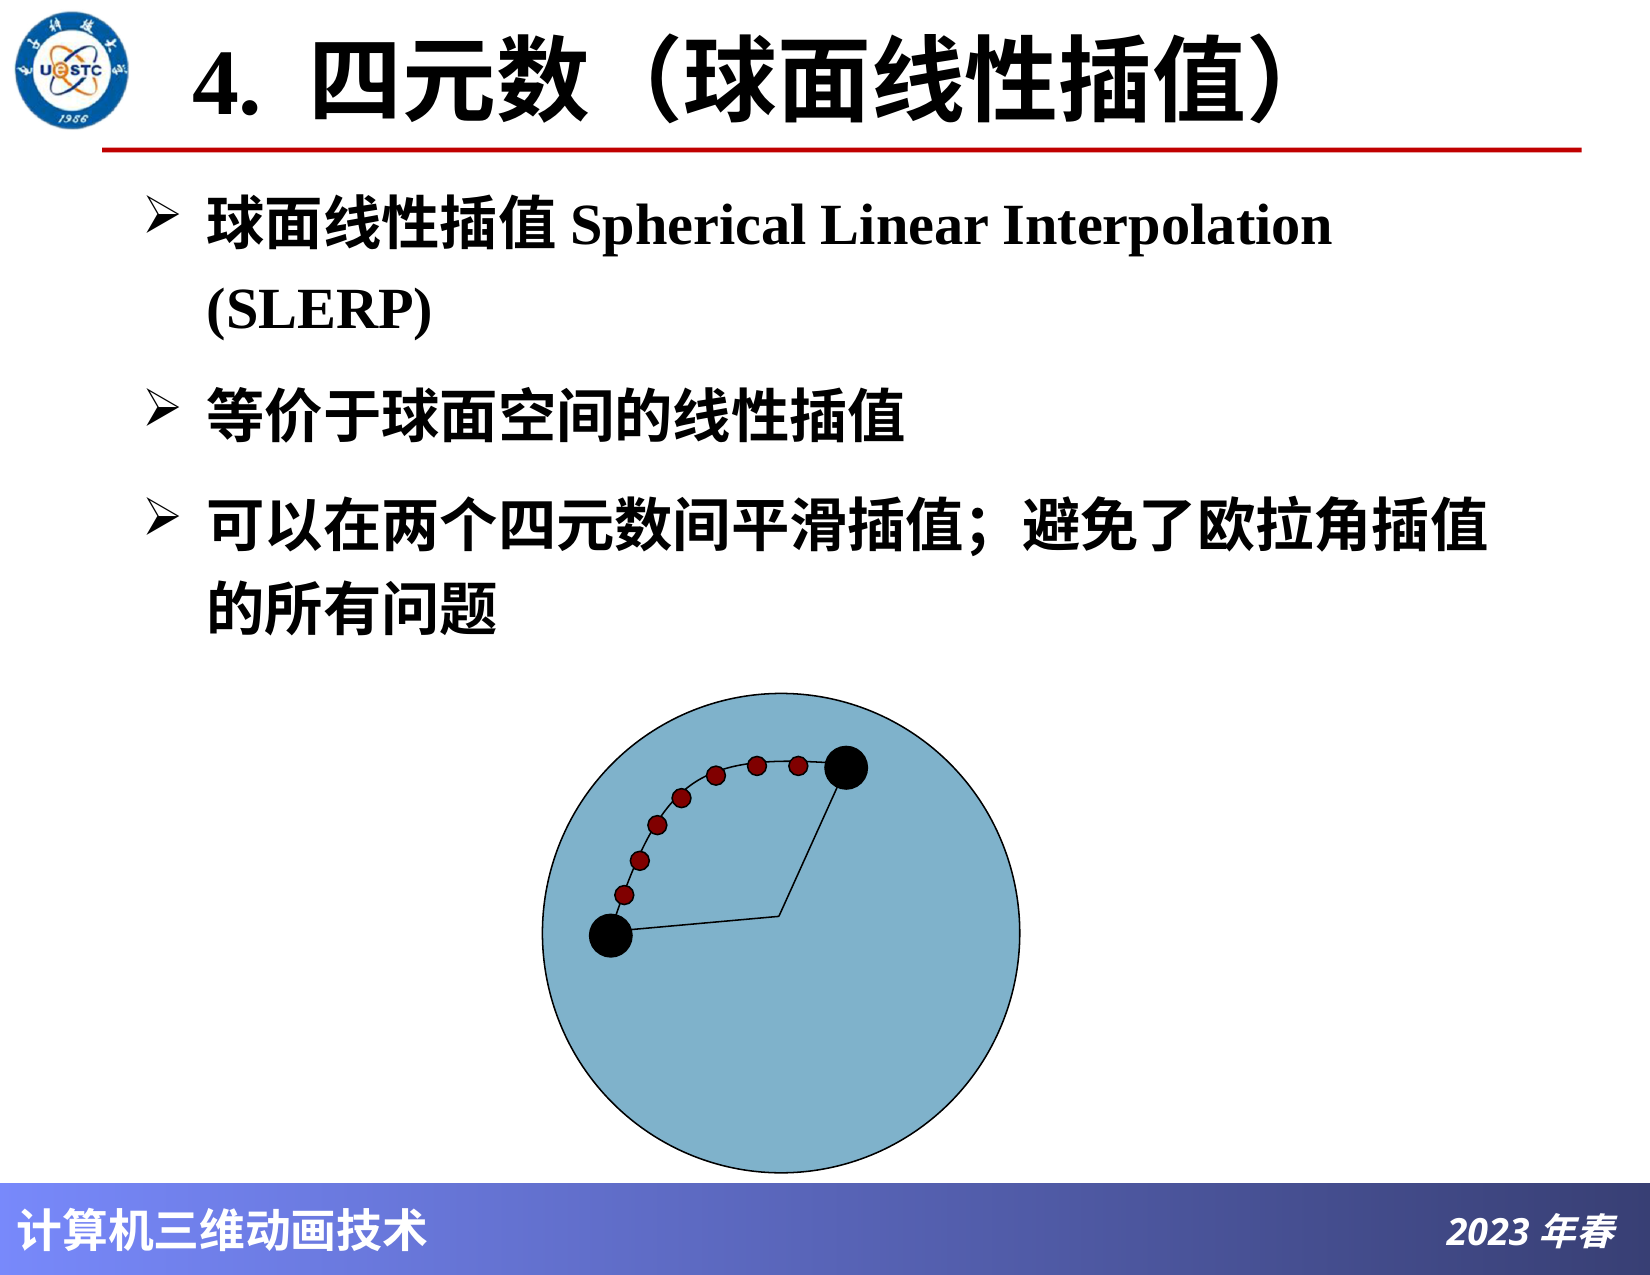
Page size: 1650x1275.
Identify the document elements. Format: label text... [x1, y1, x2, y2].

title 4. 四元数（球面线性插值） [175, 11, 1582, 142]
picture [0, 0, 136, 140]
list 球面线性插值Spherical Linear Interpolation (SLERP) 等价于球面空间的线性插值 可以在两个四元数间平滑插值；避免了欧拉角插值的所有问题 [127, 165, 1558, 648]
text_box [542, 693, 1020, 1174]
